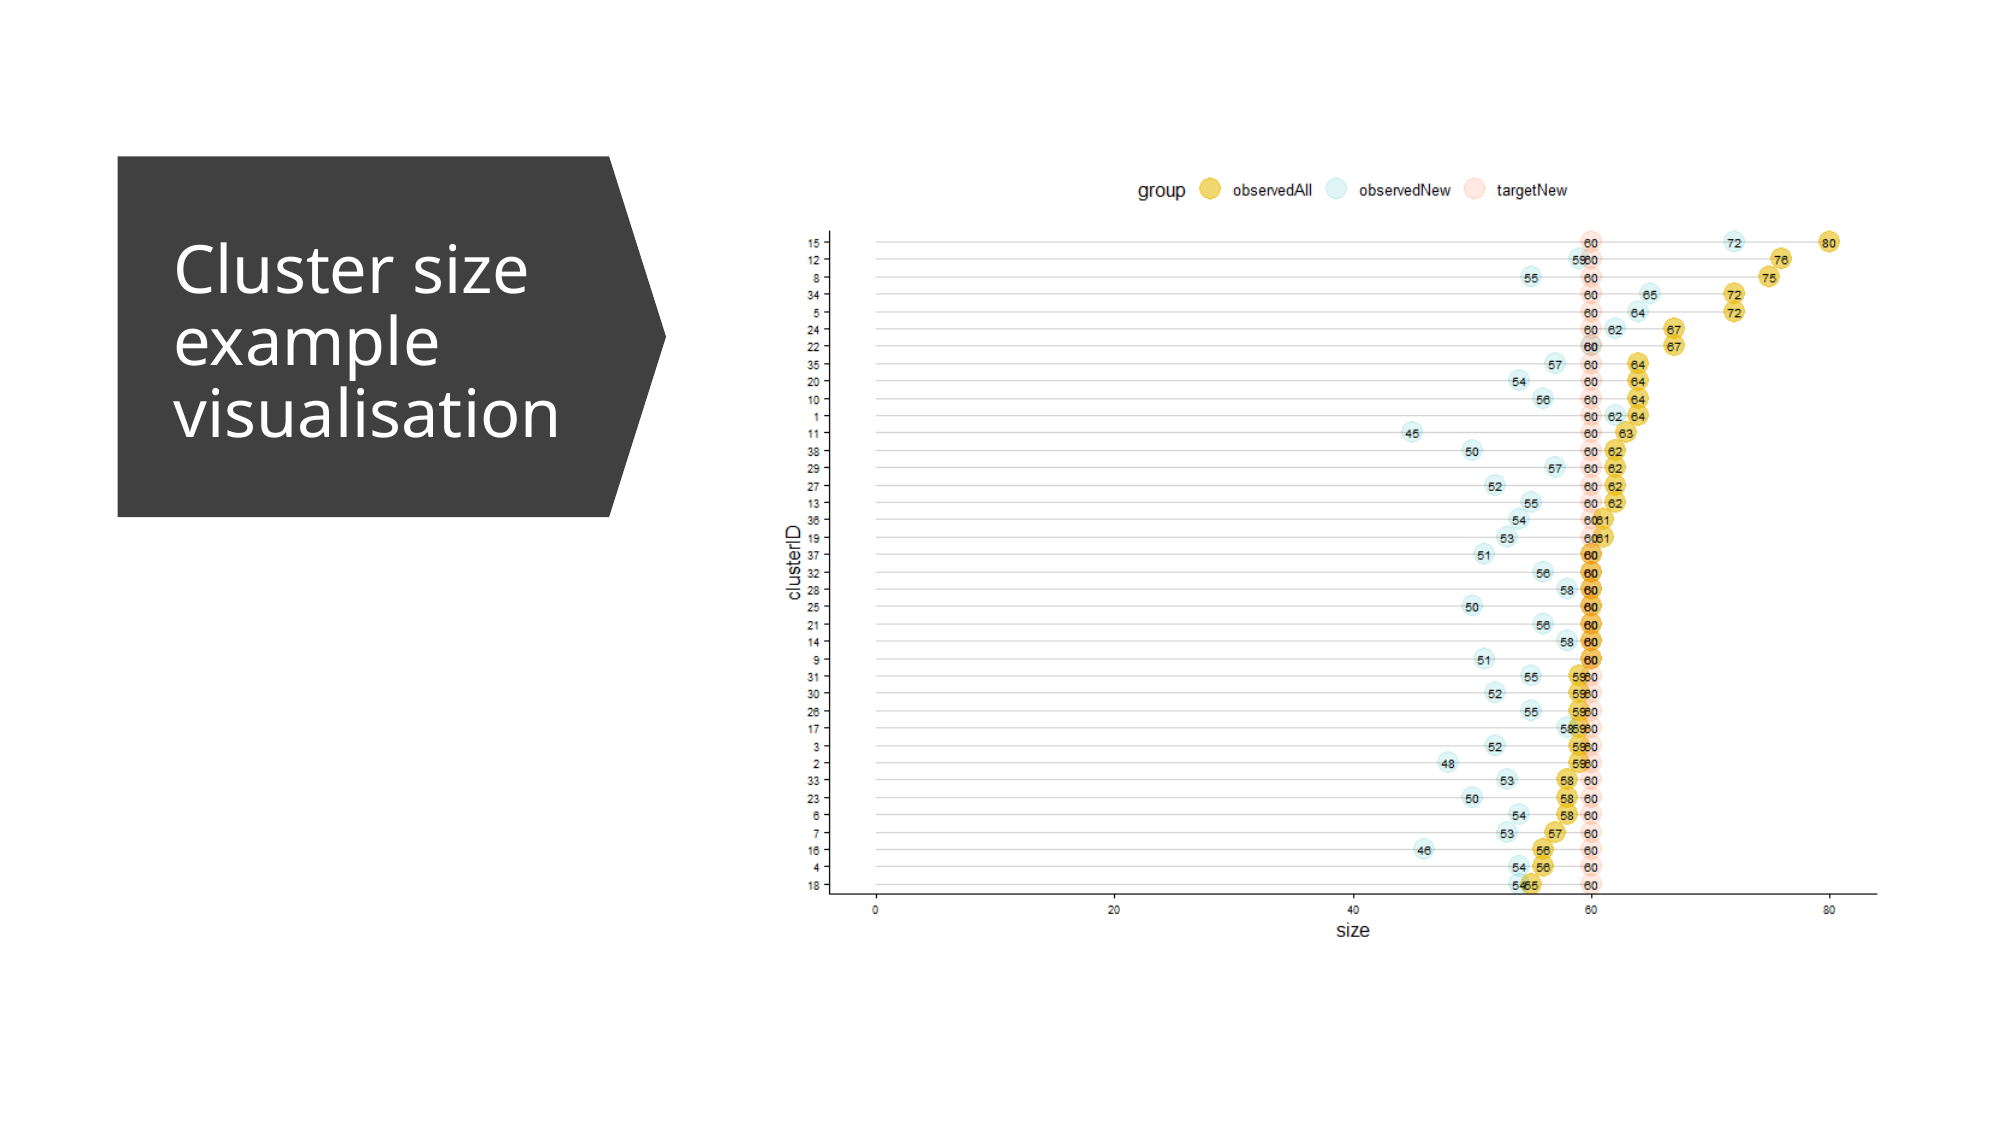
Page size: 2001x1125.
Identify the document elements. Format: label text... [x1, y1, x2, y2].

title Cluster size example visualisation [158, 197, 597, 490]
picture [774, 156, 1887, 949]
text_box [116, 155, 668, 519]
